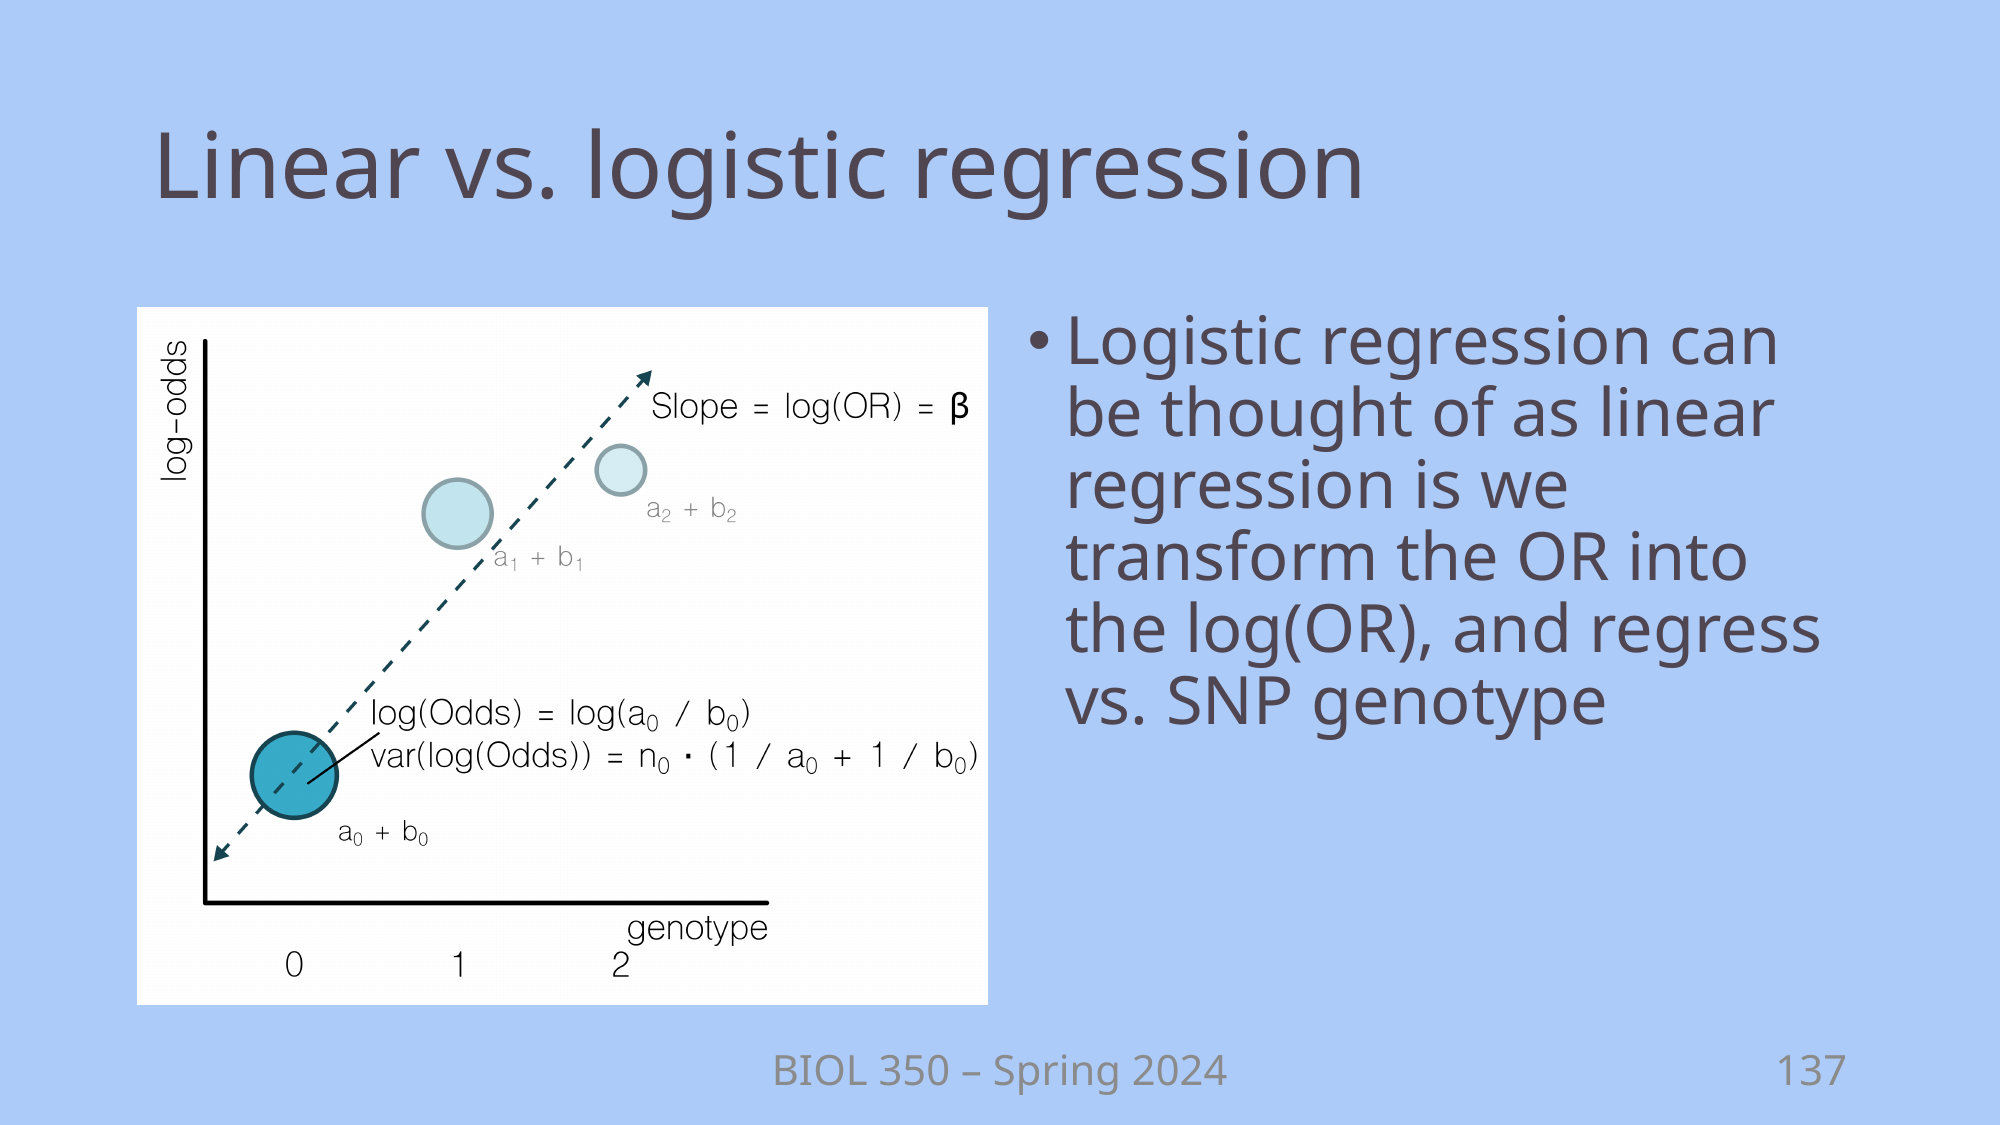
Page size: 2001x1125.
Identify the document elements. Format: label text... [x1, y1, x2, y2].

footer BIOL 350 – Spring 2024 [662, 1042, 1338, 1103]
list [137, 307, 988, 1005]
list Logistic regression can be thought of as linear regression is we transform the OR into the log(OR), and regress vs. SNP genotype [1012, 299, 1863, 1014]
slide_number 137 [1412, 1042, 1863, 1103]
title Linear vs. logistic regression [137, 59, 1863, 278]
